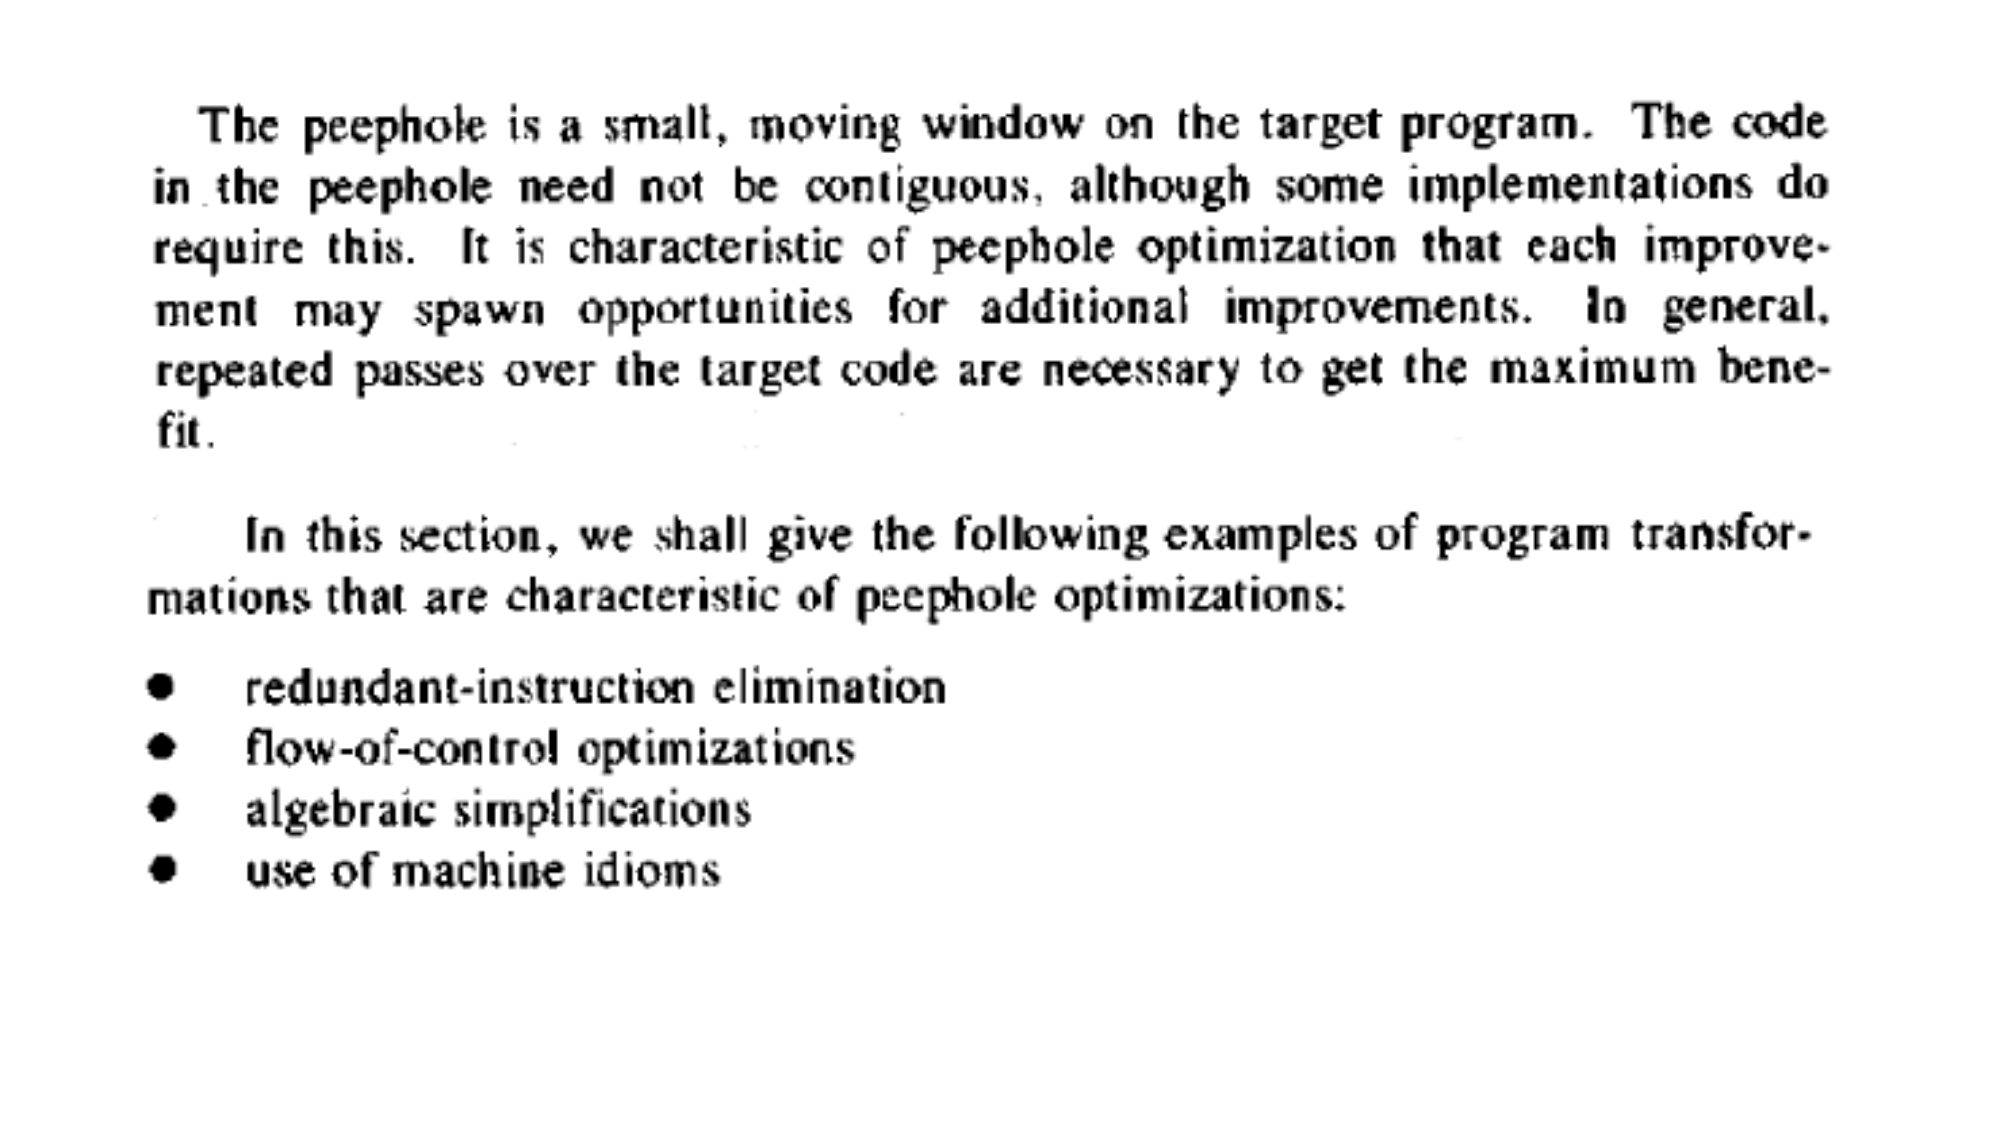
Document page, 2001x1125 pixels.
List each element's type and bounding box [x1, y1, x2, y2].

picture [130, 96, 1854, 906]
